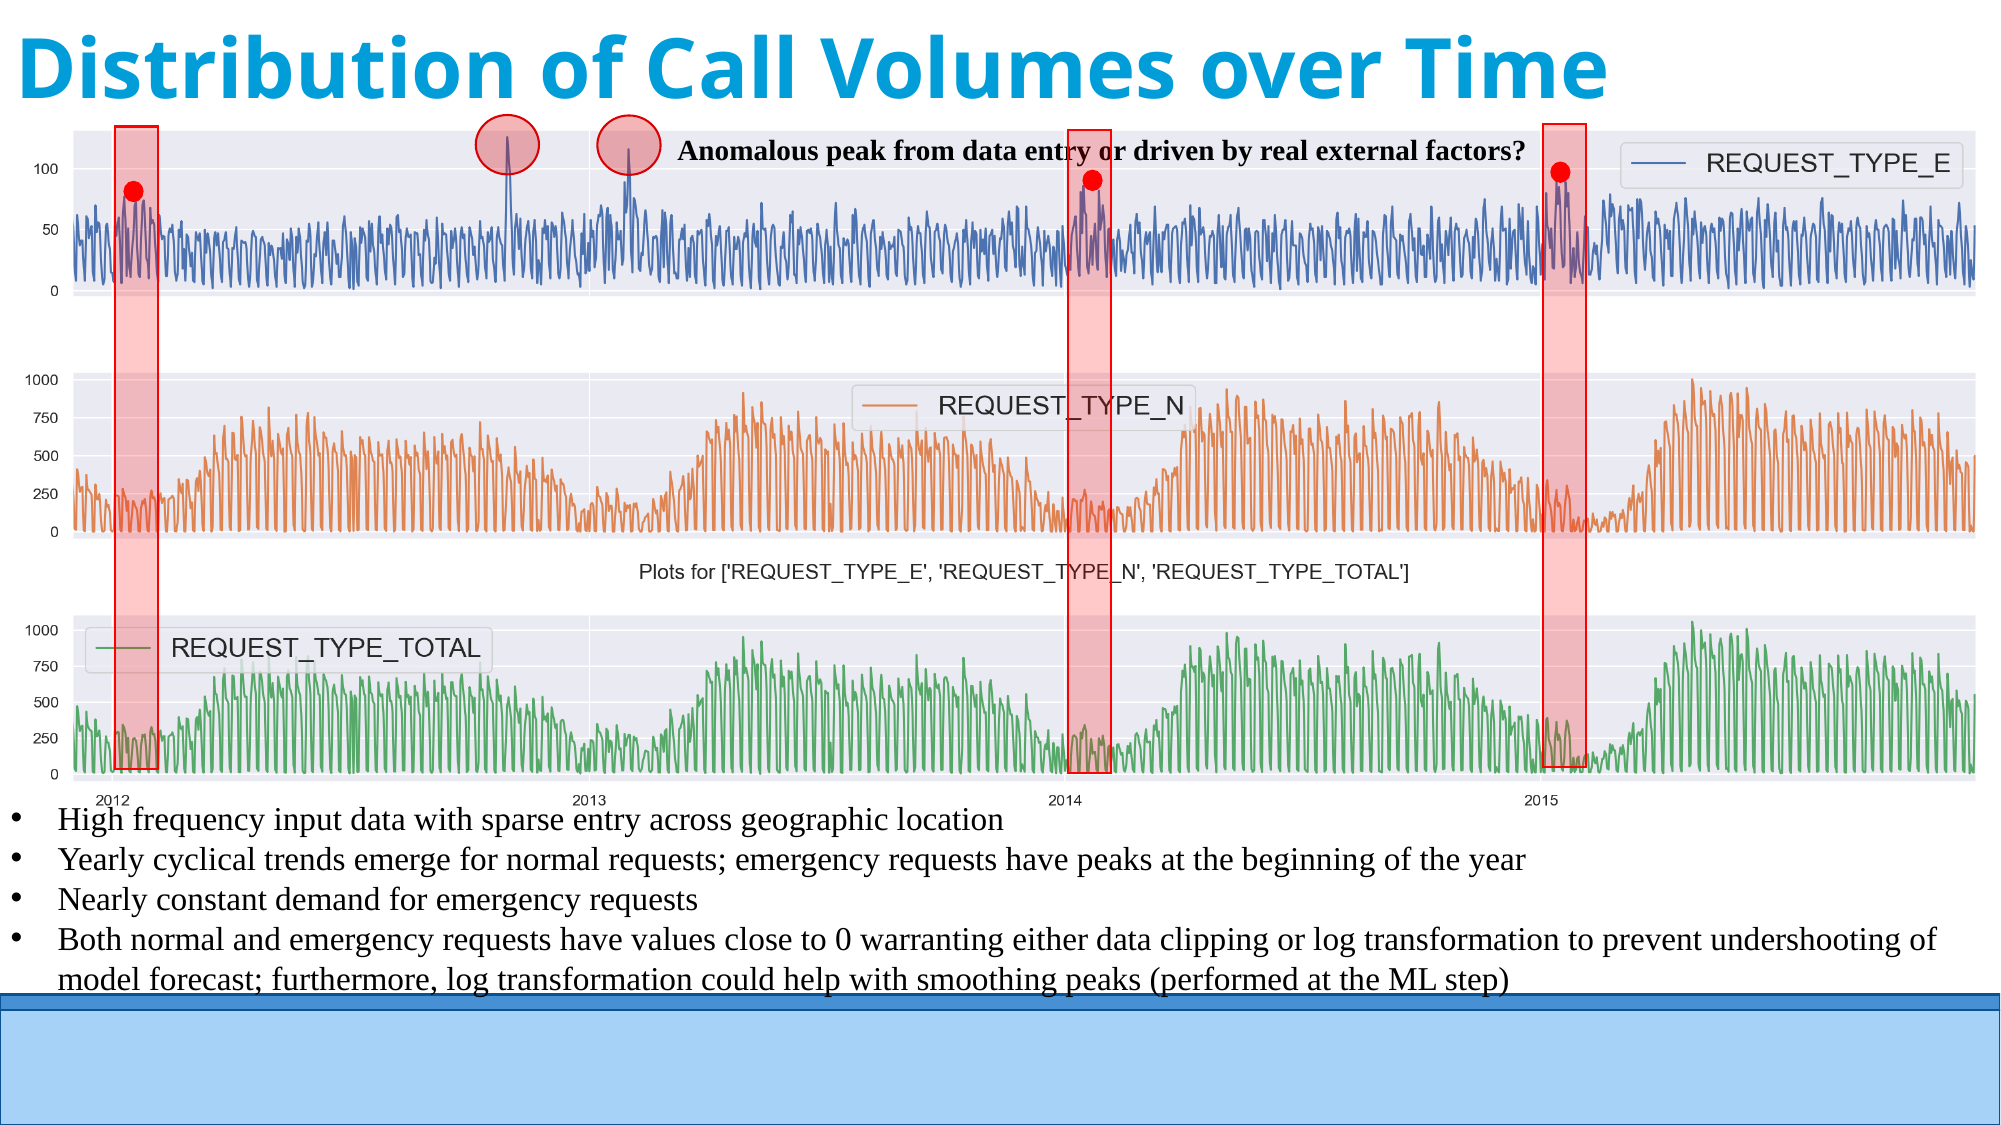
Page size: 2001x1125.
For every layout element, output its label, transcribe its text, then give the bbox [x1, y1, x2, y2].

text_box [475, 114, 1545, 175]
picture [0, 129, 2000, 811]
text_box [1545, 123, 1587, 129]
text_box [114, 125, 159, 129]
text_box High frequency input data with sparse entry across geographic location Yearly cyclical trends emerge for normal requests; emergency requests have peaks at the beginning of the year Nearly constant demand for emergency requests Both normal and emergency requests have values close to 0 warranting either data clipping or log transformation to prevent undershooting of model forecast; furthermore, log transformation could help with smoothing peaks (performed at the ML step) [0, 811, 1977, 1085]
title Distribution of Call Volumes over Time [0, 0, 1874, 129]
